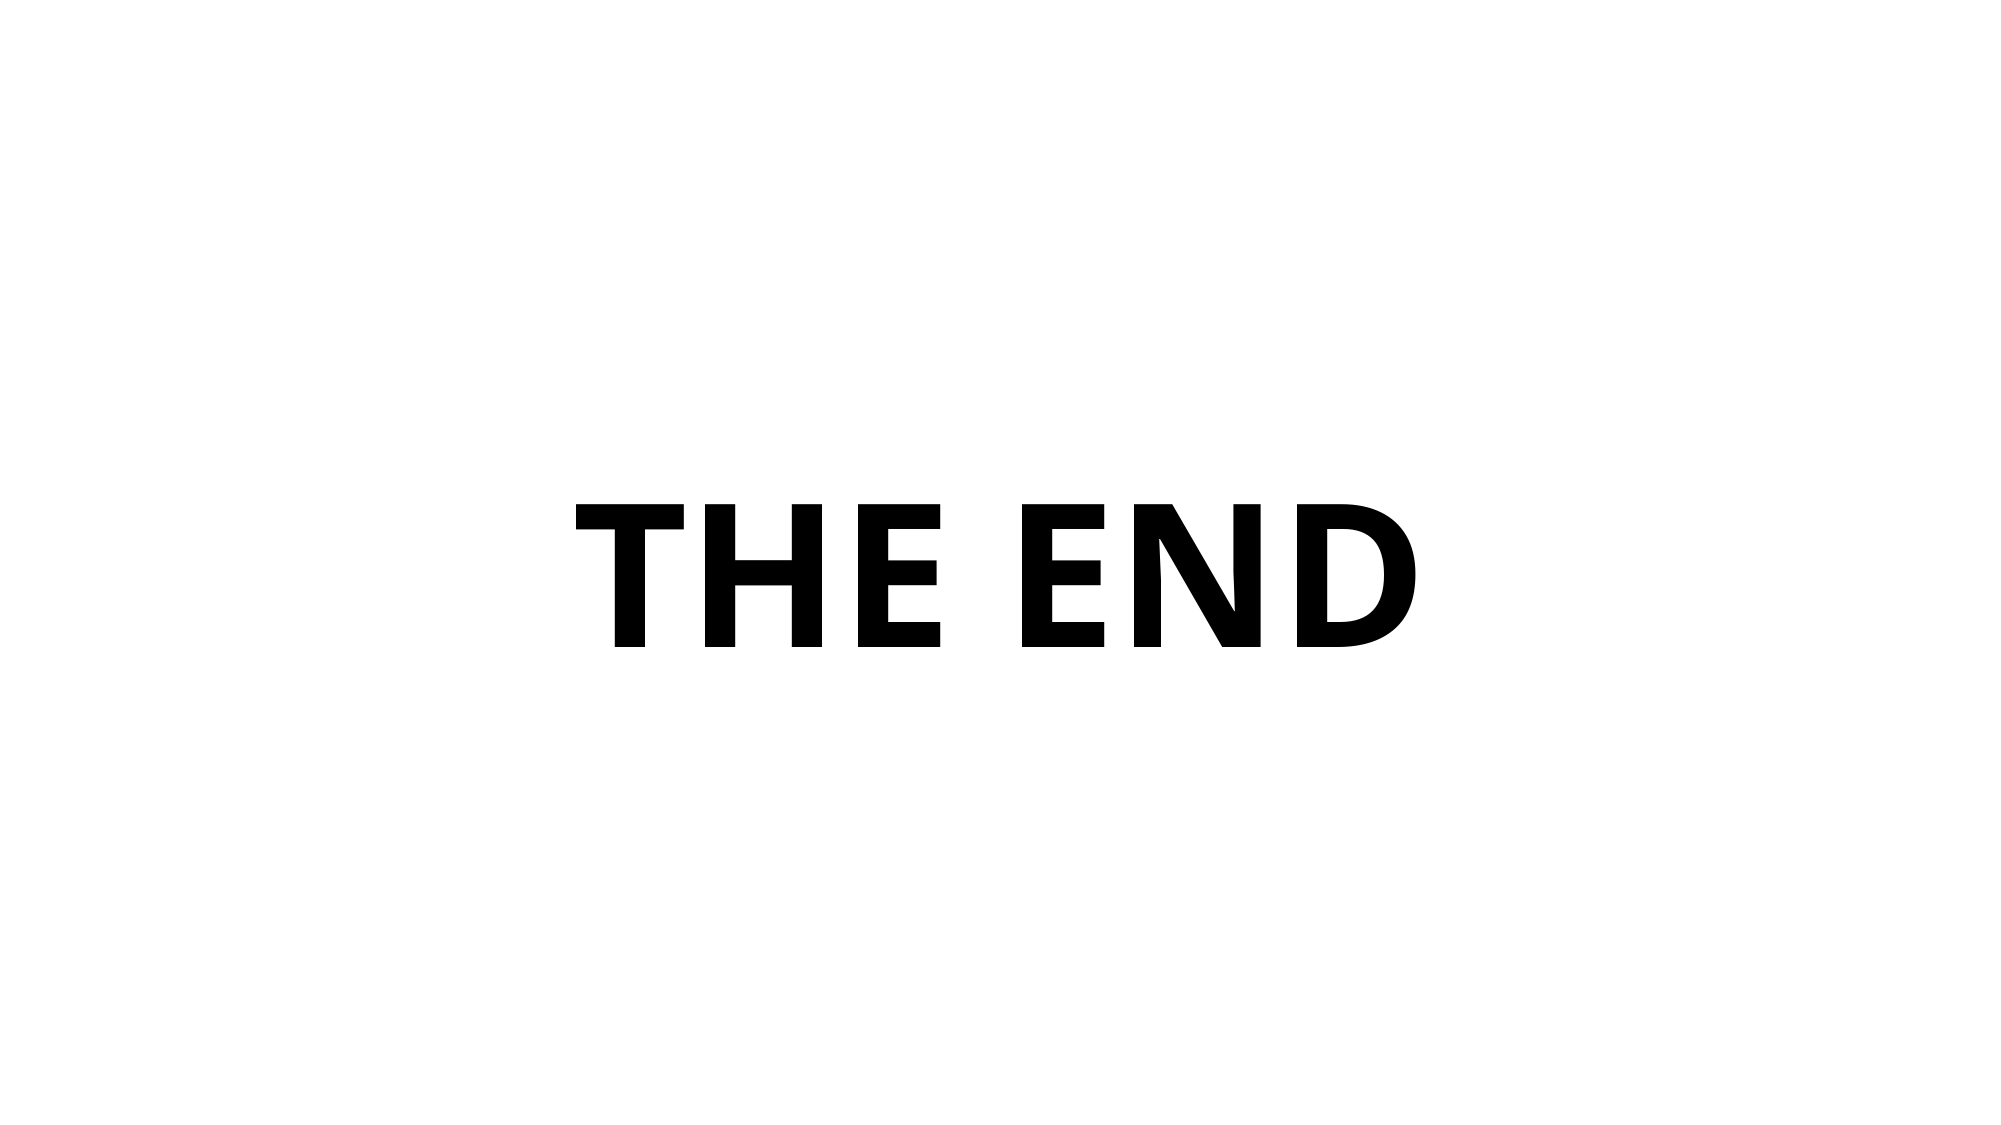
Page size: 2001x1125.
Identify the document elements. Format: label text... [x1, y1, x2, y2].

text_box THE END [341, 440, 1658, 695]
